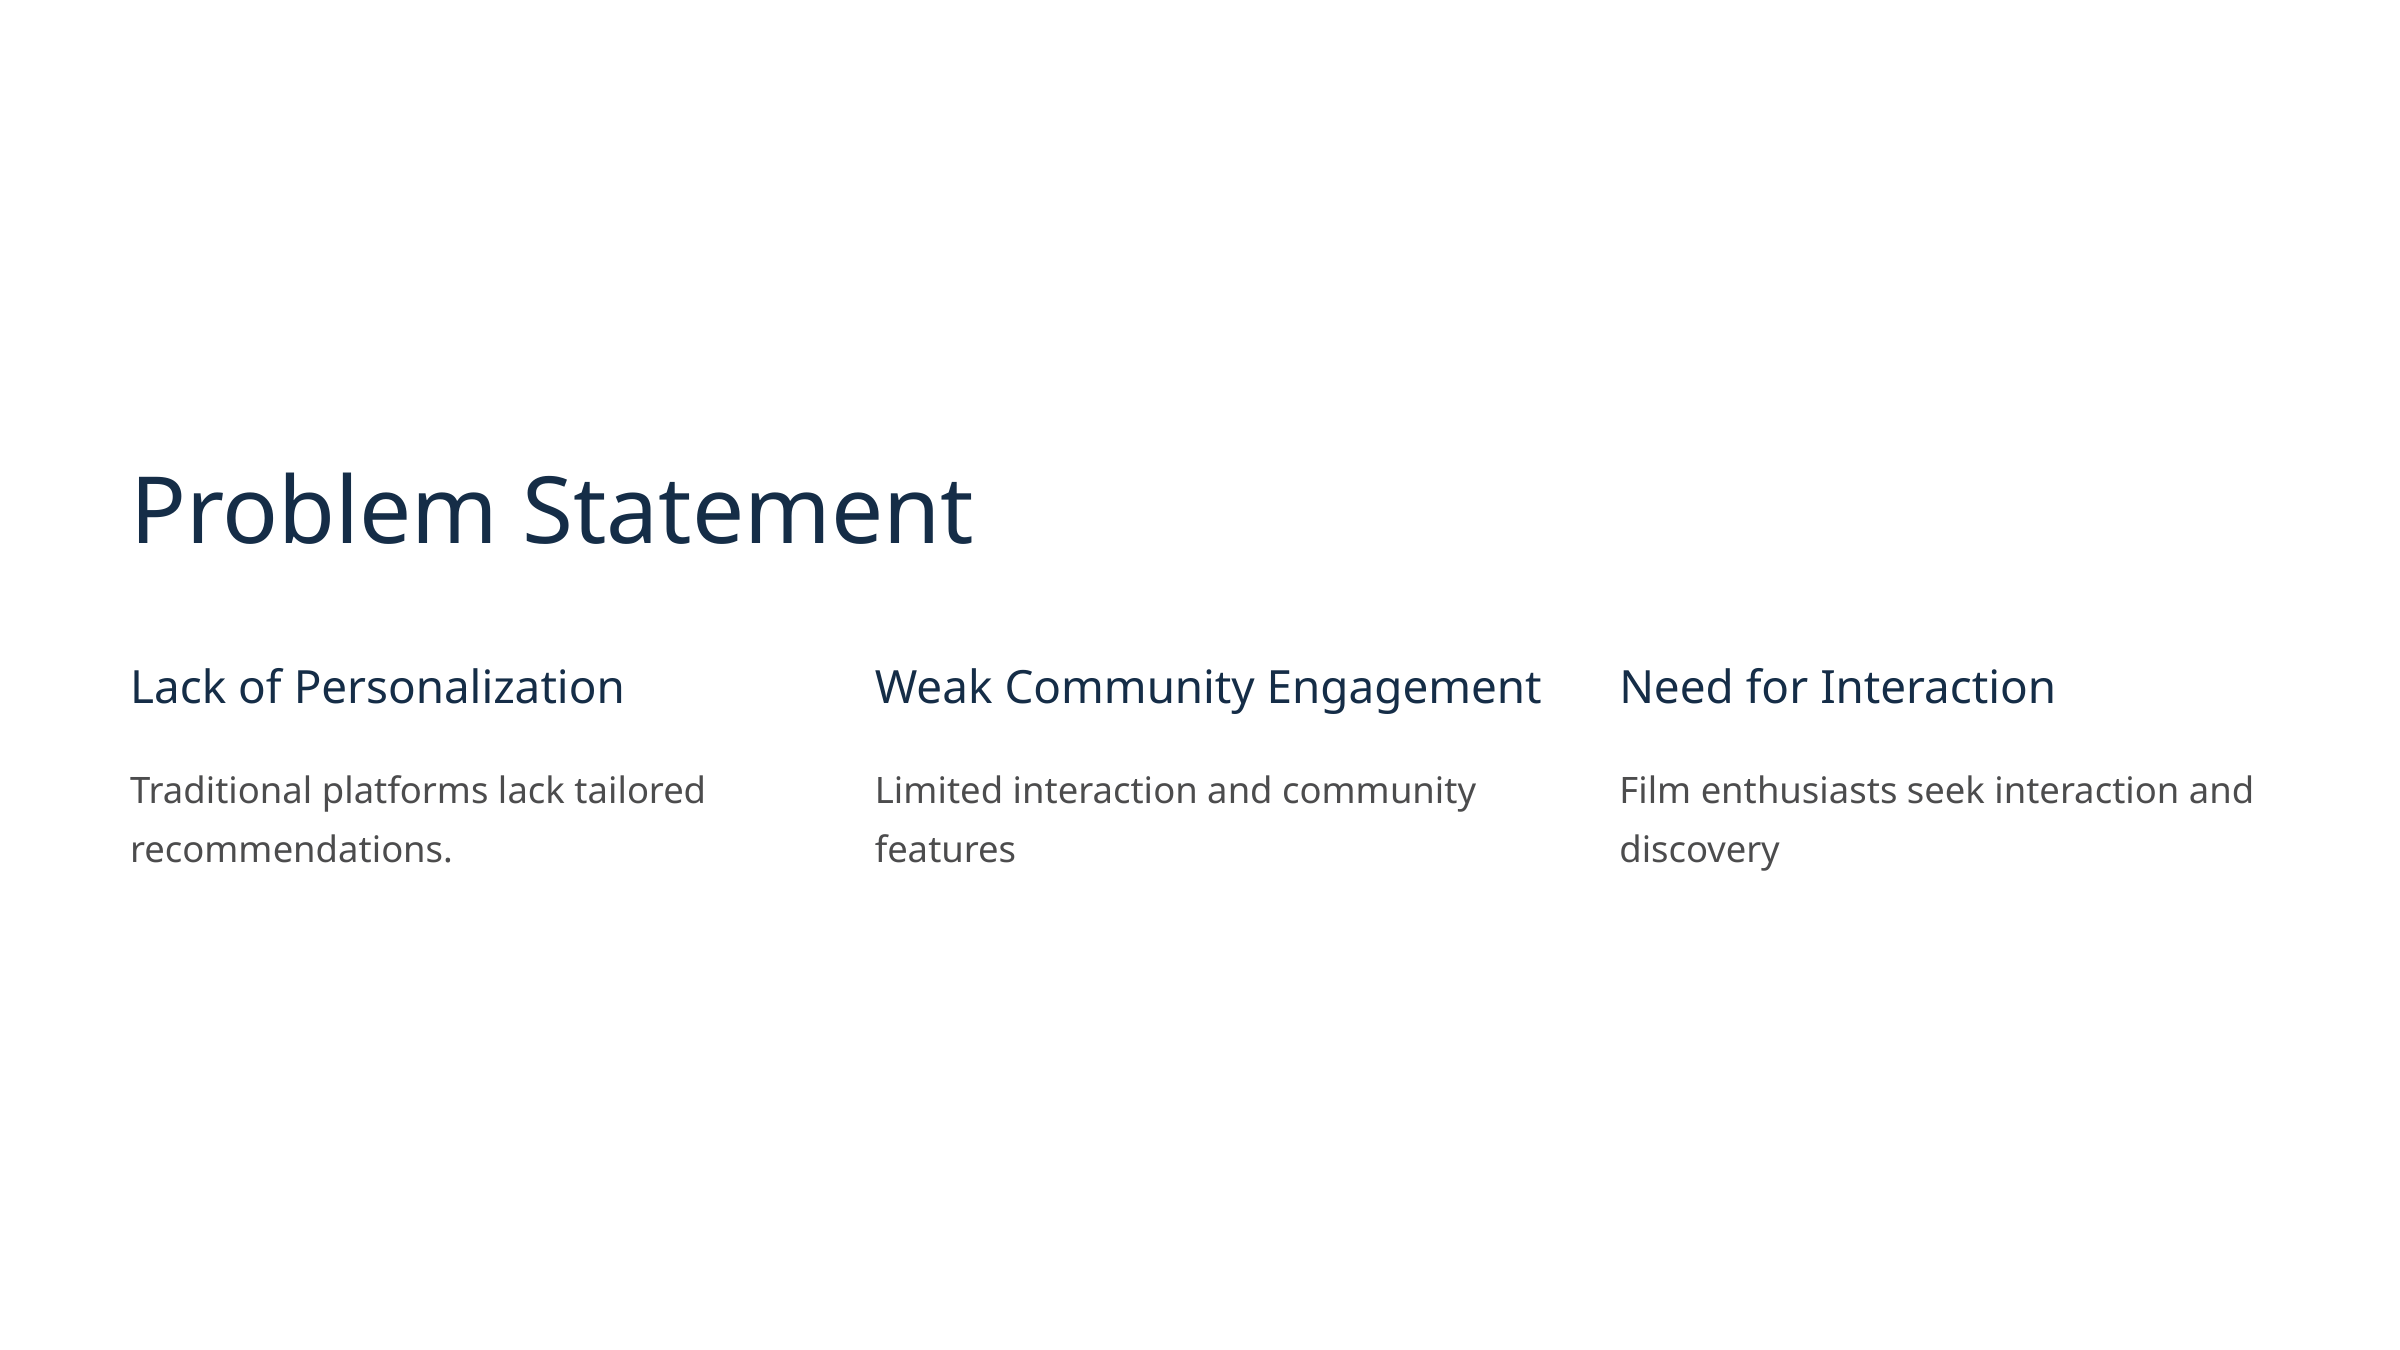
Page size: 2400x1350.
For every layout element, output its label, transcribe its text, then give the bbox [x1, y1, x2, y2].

text_box Film enthusiasts seek interaction and discovery [1619, 751, 2272, 871]
text_box Traditional platforms lack tailored recommendations. [130, 751, 783, 871]
text_box Limited interaction and community features [874, 751, 1528, 871]
text_box Need for Interaction [1619, 655, 2085, 714]
text_box Problem Statement [130, 446, 1061, 563]
text_box Weak Community Engagement [874, 655, 1476, 714]
text_box Lack of Personalization [130, 655, 596, 714]
